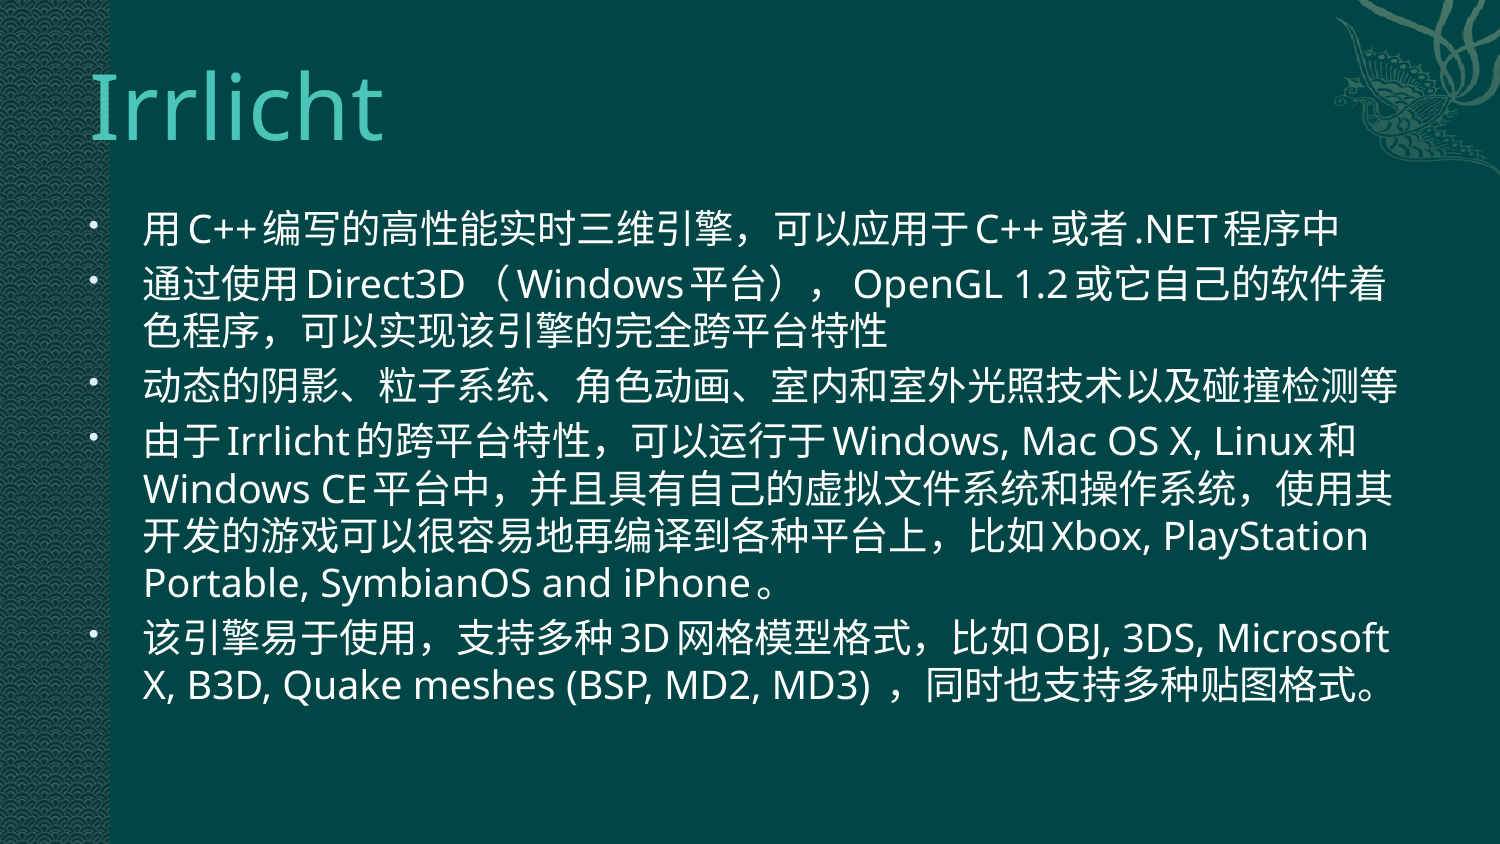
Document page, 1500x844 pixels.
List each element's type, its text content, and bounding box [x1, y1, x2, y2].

picture [0, 0, 110, 844]
list 用C++编写的高性能实时三维引擎，可以应用于C++或者.NET程序中 通过使用Direct3D（Windows平台），OpenGL 1.2或它自己的软件着色程序，可以实现该引擎的完全跨平台特性 动态的阴影、粒子系统、角色动画、室内和室外光照技术以及碰撞检测等 由于Irrlicht的跨平台特性，可以运行于Windows, Mac OS X, Linux和Windows CE平台中，并且具有自己的虚拟文件系统和操作系统，使用其开发的游戏可以很容易地再编译到各种平台上，比如Xbox, PlayStation Portable, SymbianOS and iPhone。 该引擎易于使用，支持多种3D网格模型格式，比如OBJ, 3DS, Microsoft X, B3D, Quake meshes (BSP, MD2, MD3) ，同时也支持多种贴图格式。 [75, 196, 1425, 754]
title Irrlicht [75, 33, 1351, 175]
